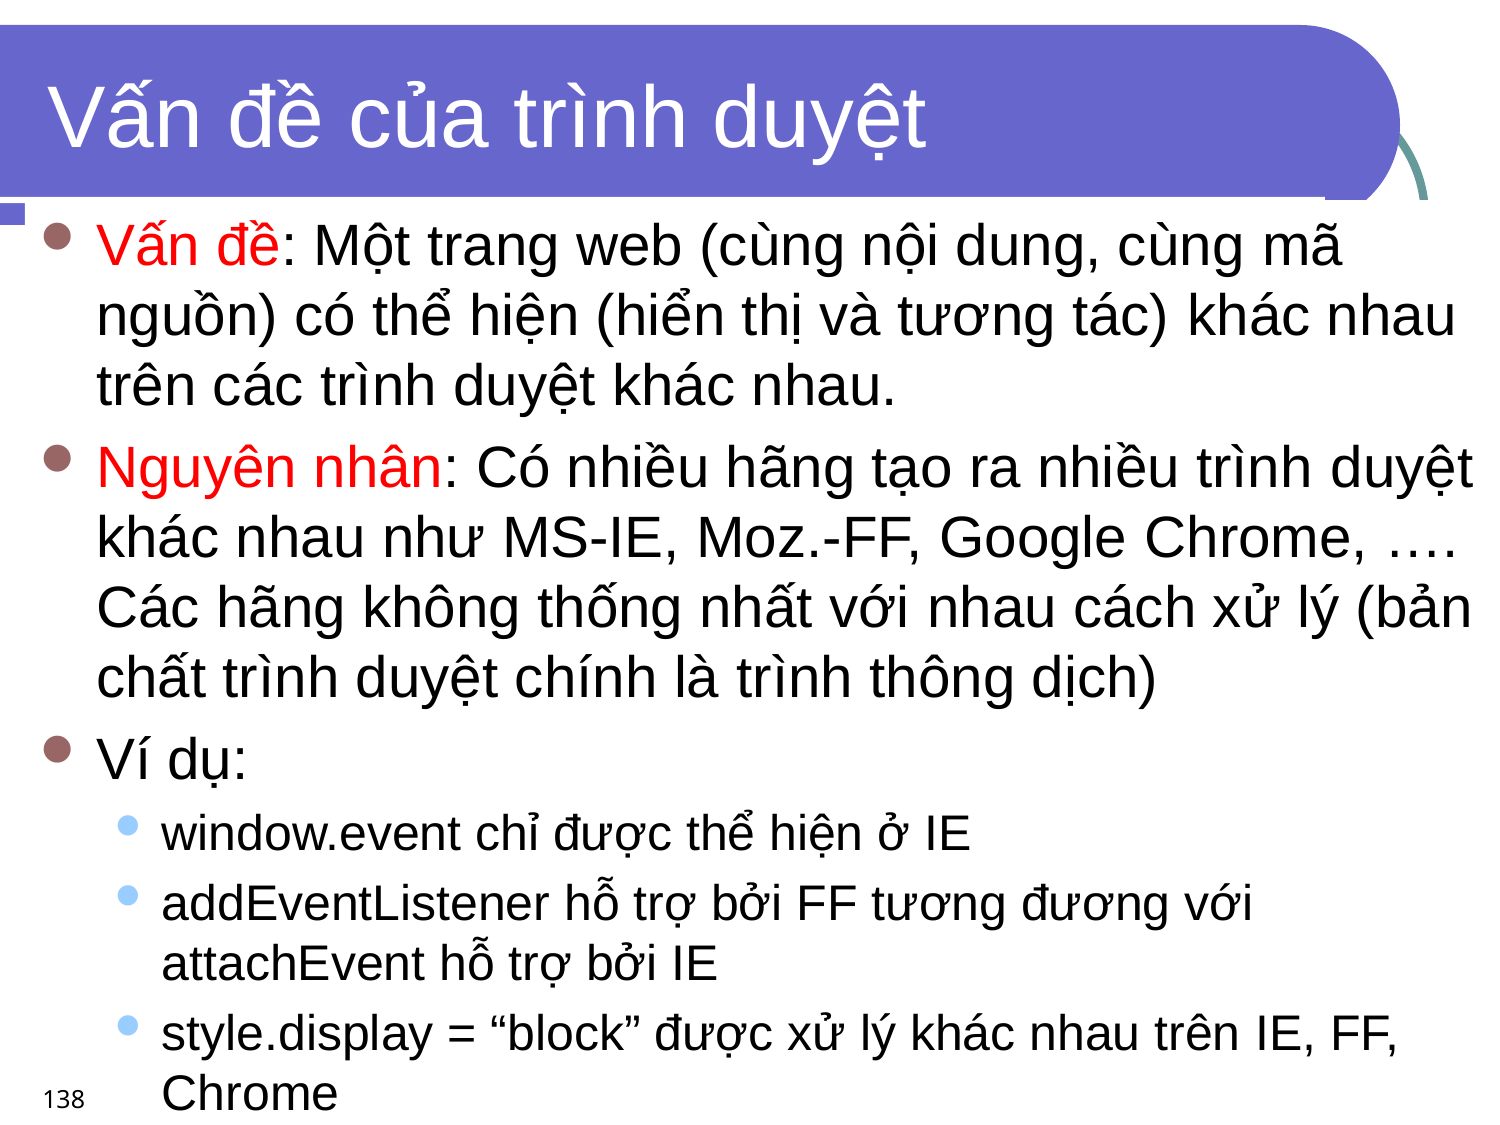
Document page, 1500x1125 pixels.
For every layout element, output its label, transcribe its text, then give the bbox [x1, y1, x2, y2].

list Vấn đề: Một trang web (cùng nội dung, cùng mã nguồn) có thể hiện (hiển thị và tương tác) khác nhau trên các trình duyệt khác nhau. Nguyên nhân: Có nhiều hãng tạo ra nhiều trình duyệt khác nhau như MS-IE, Moz.-FF, Google Chrome, …. Các hãng không thống nhất với nhau cách xử lý (bản chất trình duyệt chính là trình thông dịch) Ví dụ: window.event chỉ được thể hiện ở IE addEventListener hỗ trợ bởi FF tương đương với attachEvent hỗ trợ bởi IE style.display = “block” được xử lý khác nhau trên IE, FF, Chrome [24, 200, 1500, 1125]
slide_number 138 [0, 1049, 101, 1125]
title Vấn đề của trình duyệt [32, 37, 1347, 188]
